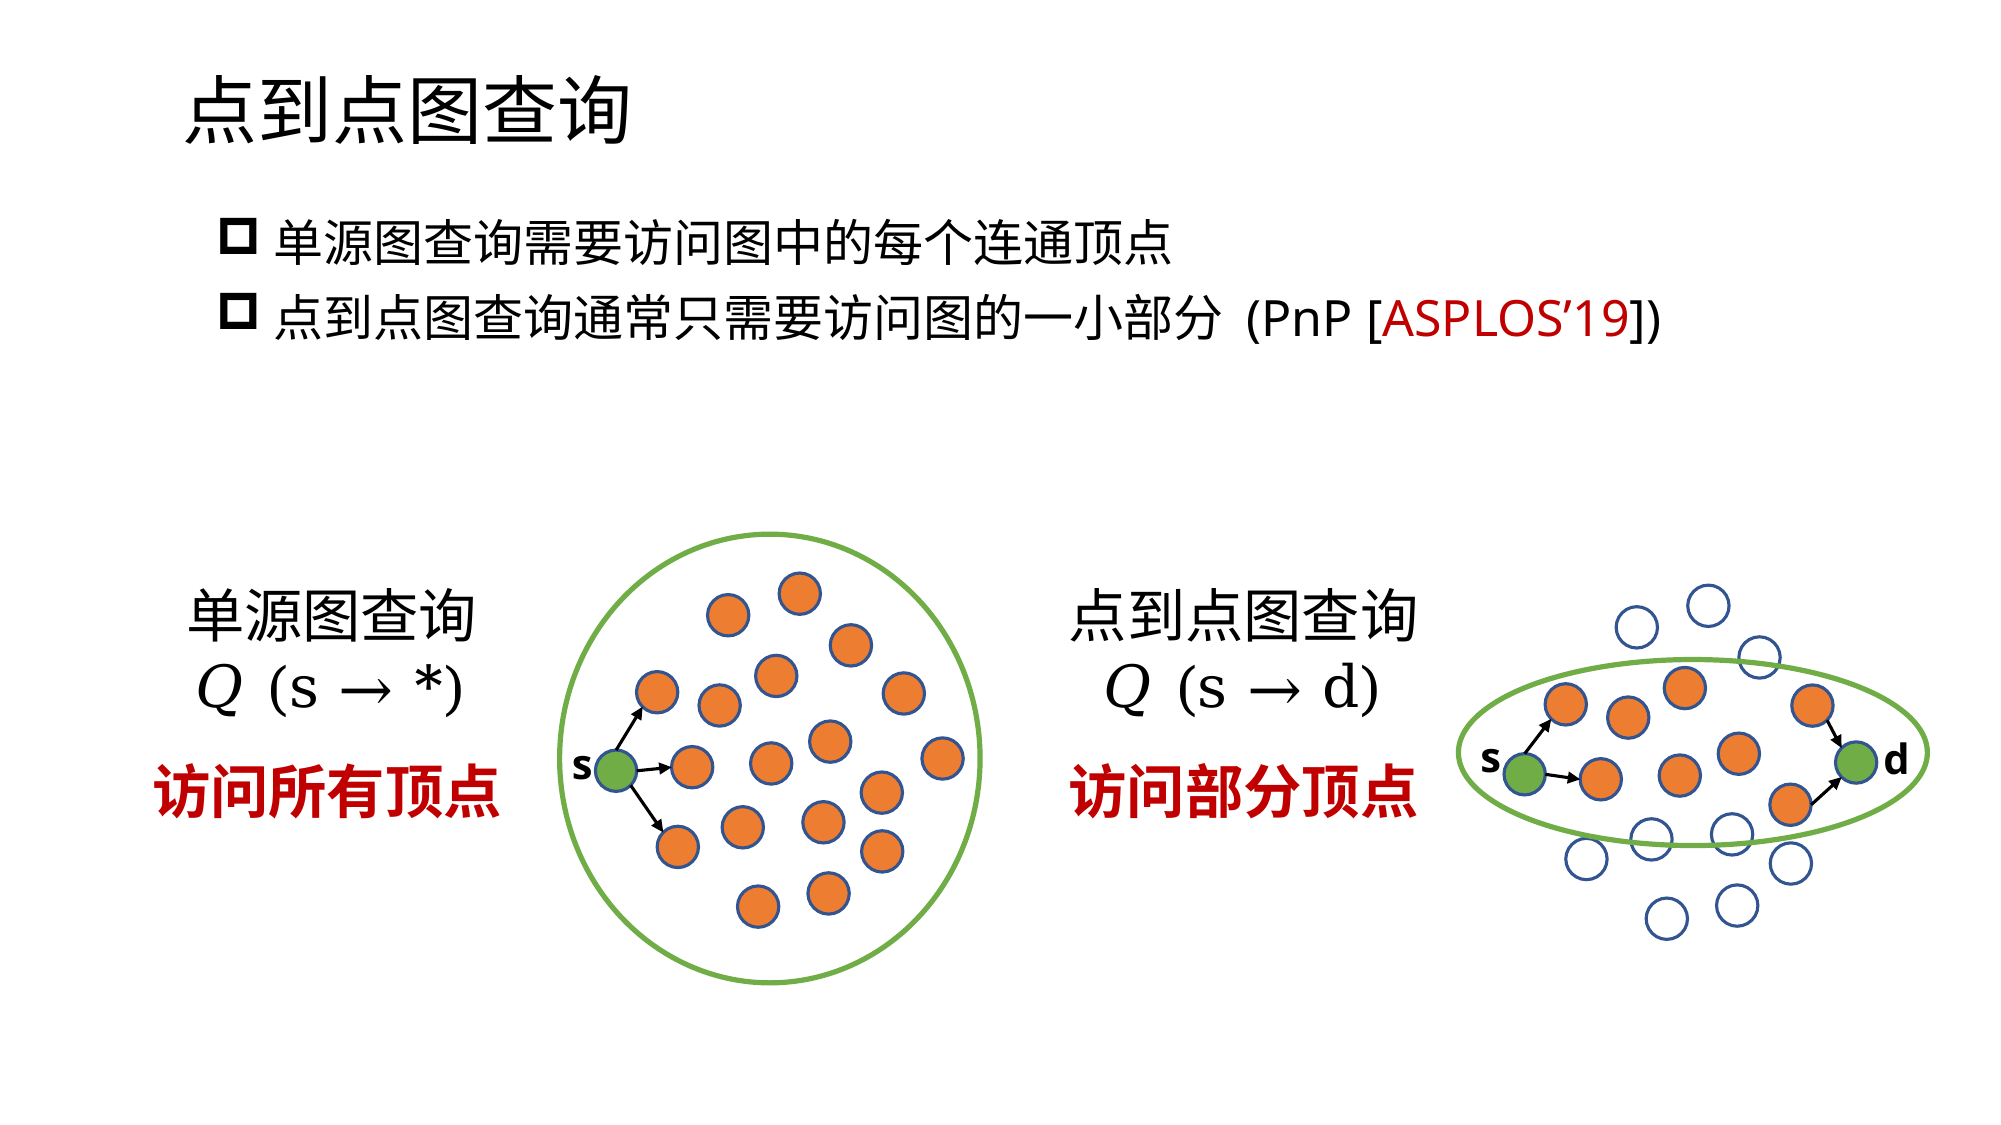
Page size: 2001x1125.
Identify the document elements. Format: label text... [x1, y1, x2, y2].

text_box 单源图查询 𝑄 (s → *) [158, 571, 505, 727]
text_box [556, 534, 981, 983]
text_box 访问部分顶点 [1054, 747, 1434, 833]
title 点到点图查询 [167, 53, 1869, 162]
text_box 点到点图查询 𝑄 (s → d) [1033, 571, 1454, 727]
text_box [1458, 585, 1928, 940]
text_box 单源图查询需要访问图中的每个连通顶点 点到点图查询通常只需要访问图的一小部分 (PnP [ASPLOS’19]) [201, 211, 1924, 483]
text_box 访问所有顶点 [137, 747, 517, 833]
